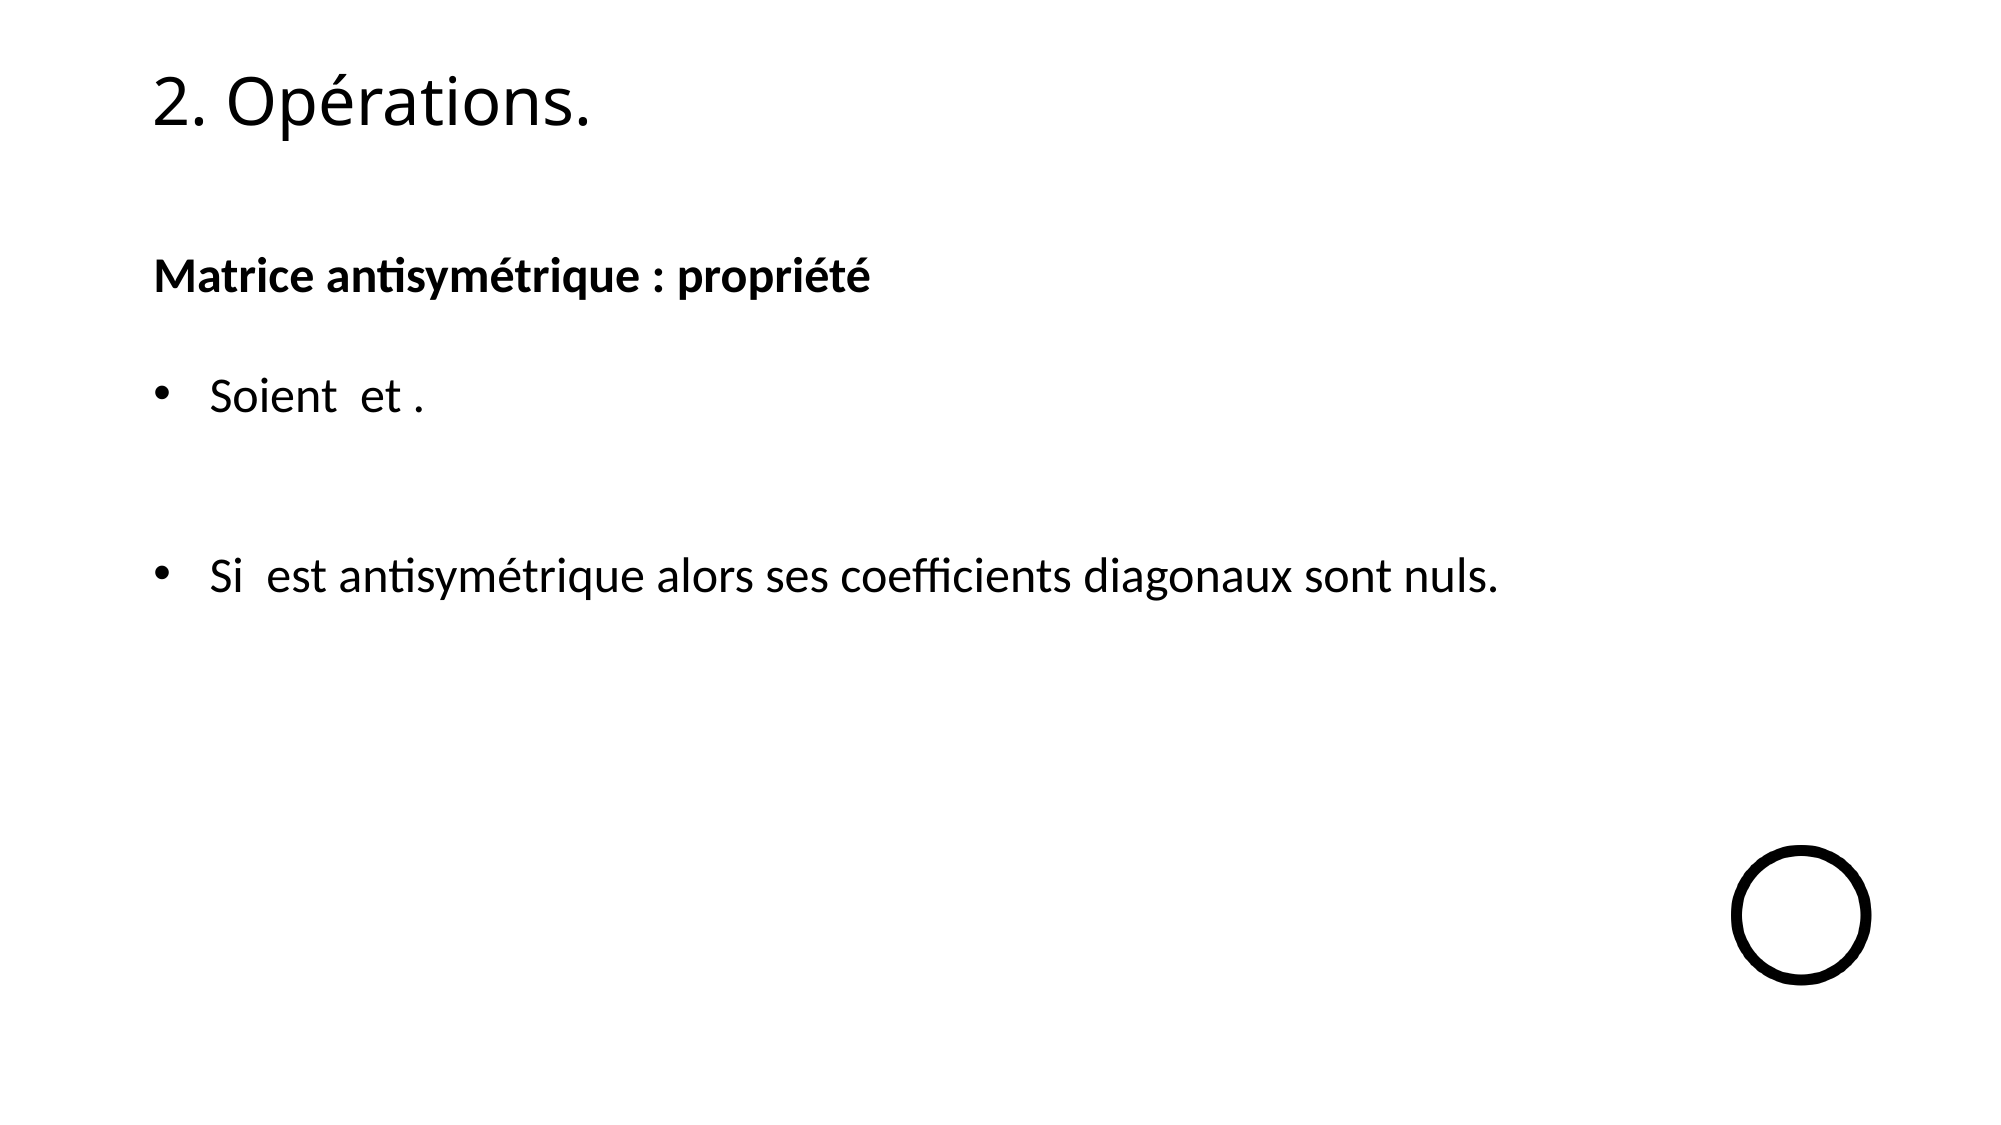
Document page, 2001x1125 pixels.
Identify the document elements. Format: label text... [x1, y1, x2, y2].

picture [1712, 826, 1890, 1004]
text_box 2. Opérations. [137, 59, 1863, 155]
